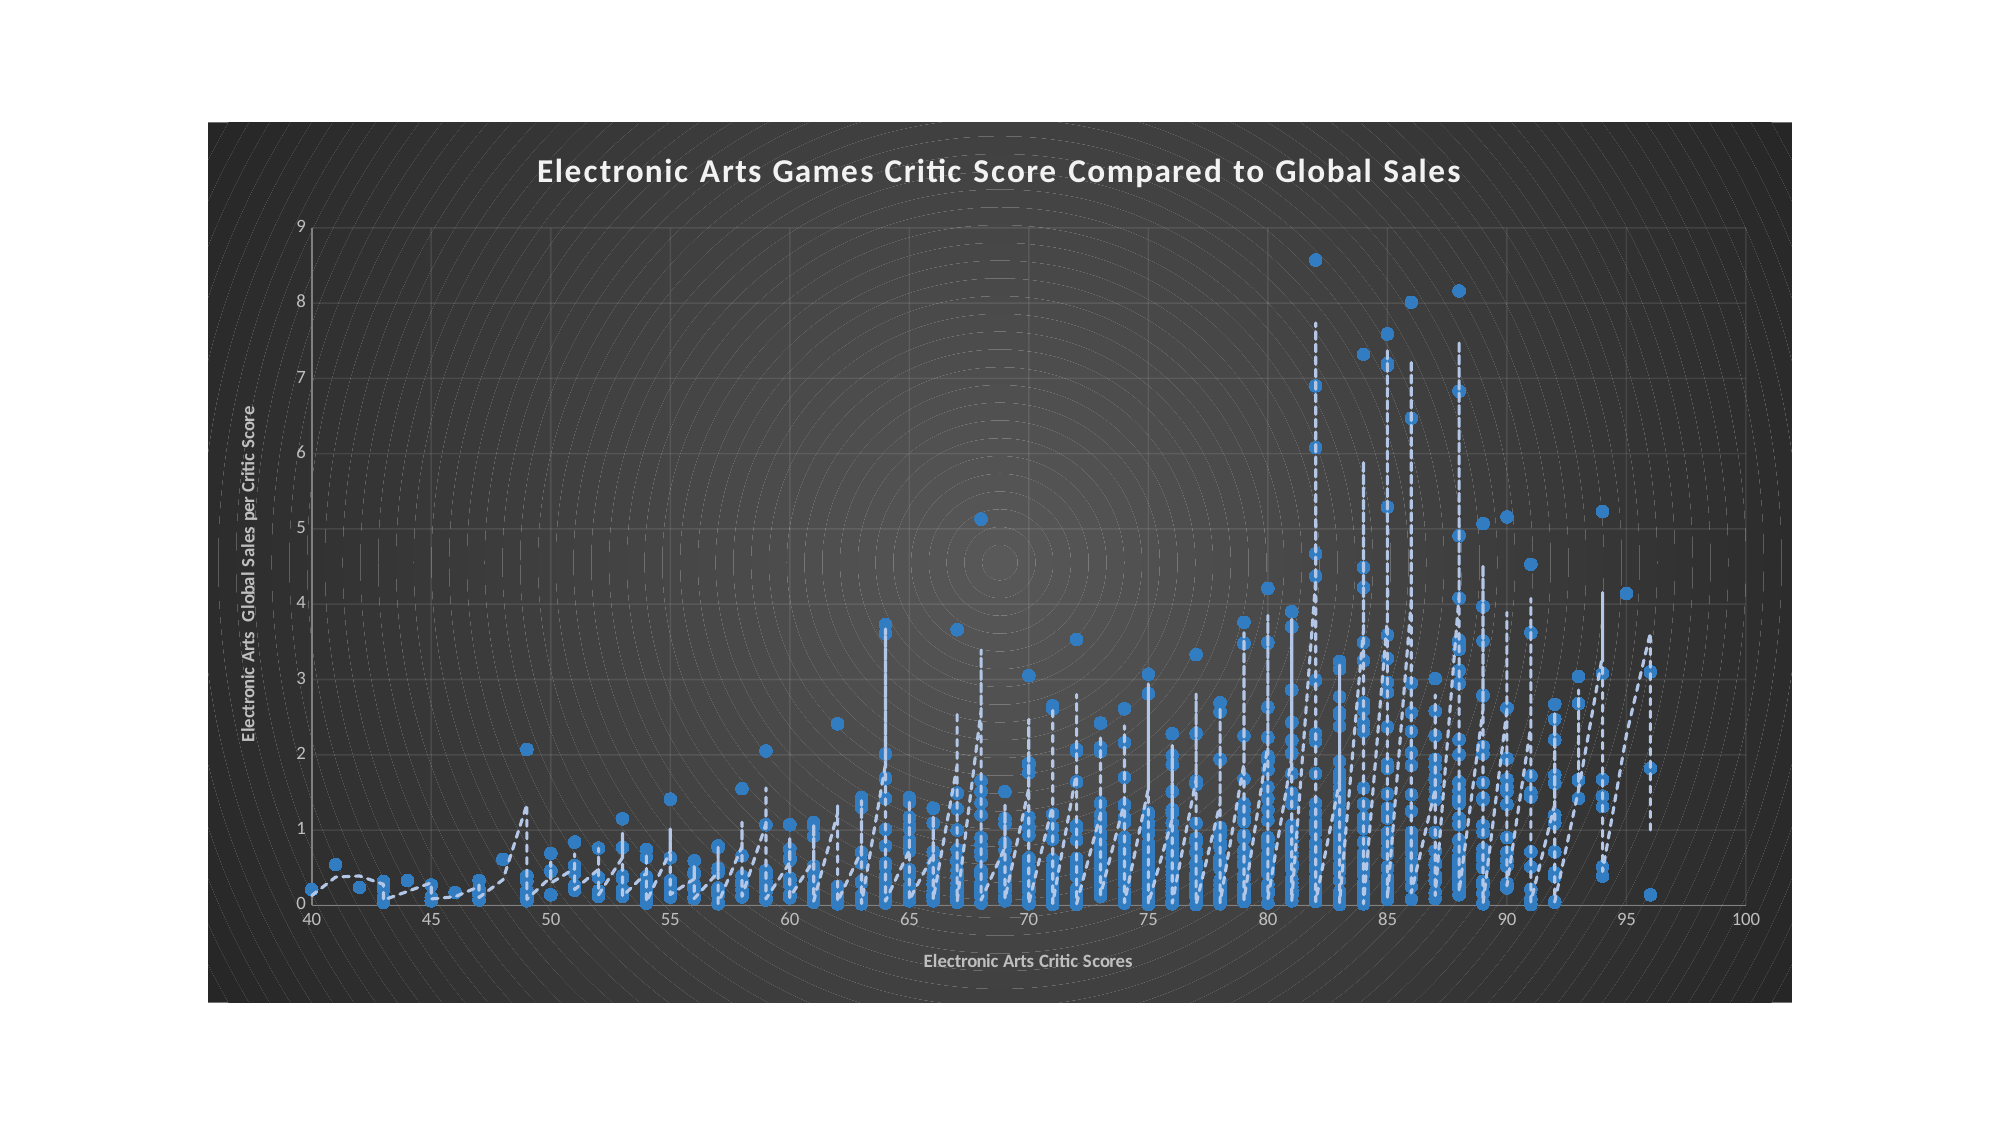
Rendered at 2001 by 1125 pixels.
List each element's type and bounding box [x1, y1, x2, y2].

chart [208, 122, 1792, 1003]
